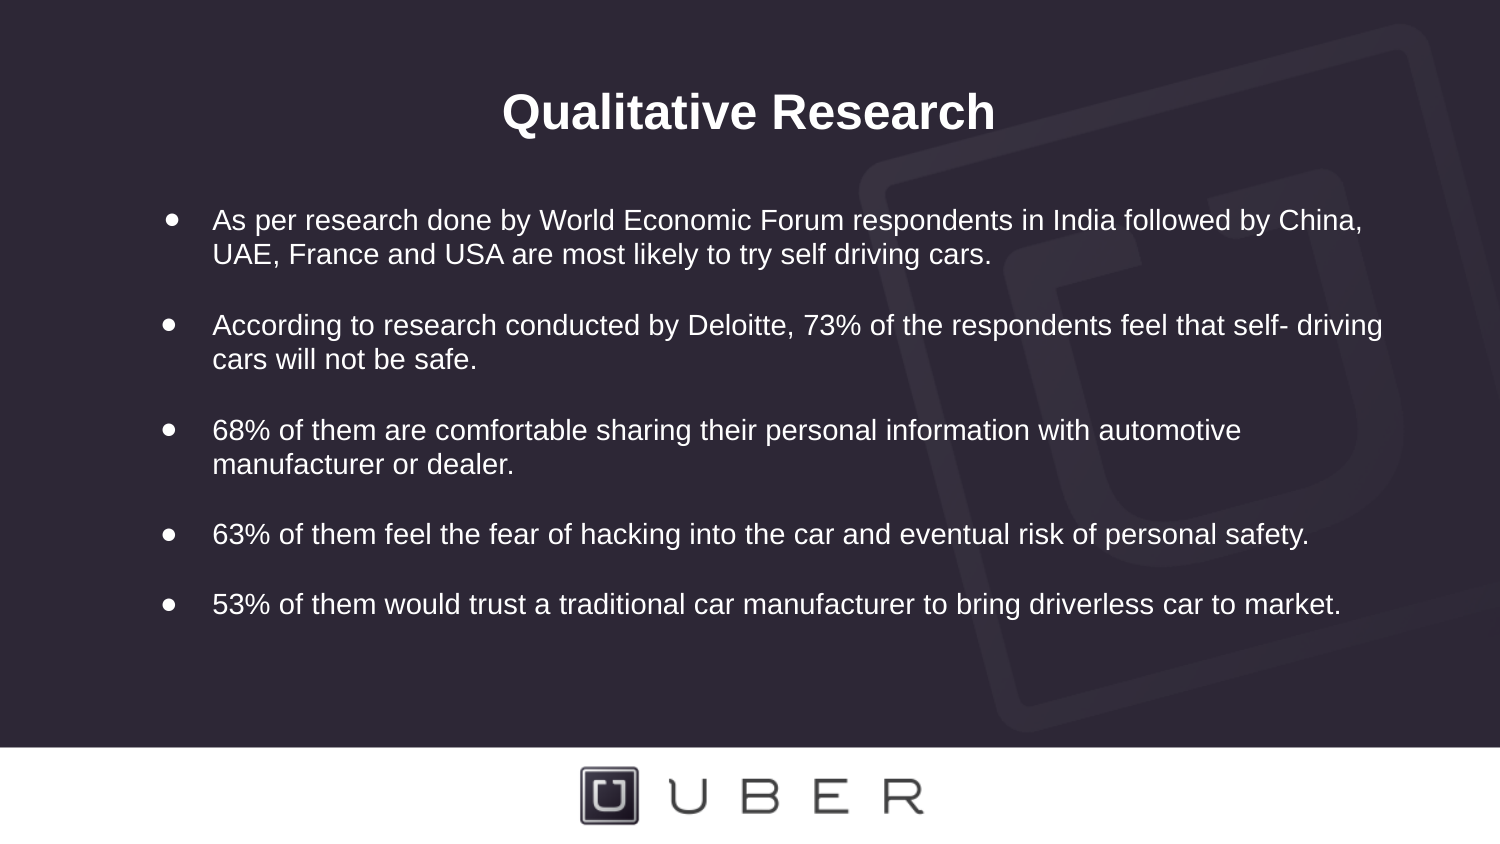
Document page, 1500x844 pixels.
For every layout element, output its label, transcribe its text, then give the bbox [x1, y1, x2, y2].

title Qualitative Research [126, 74, 1373, 153]
text_box [634, 173, 1500, 272]
text_box As per research done by World Economic Forum respondents in India followed by China, UAE, France and USA are most likely to try self driving cars. According to research conducted by Deloitte, 73% of the respondents feel that self- driving cars will not be safe. 68% of them are comfortable sharing their personal information with automotive manufacturer or dealer. 63% of them feel the fear of hacking into the car and eventual risk of personal safety. 53% of them would trust a traditional car manufacturer to bring driverless car to market. [126, 195, 1402, 676]
picture [0, 0, 1500, 844]
